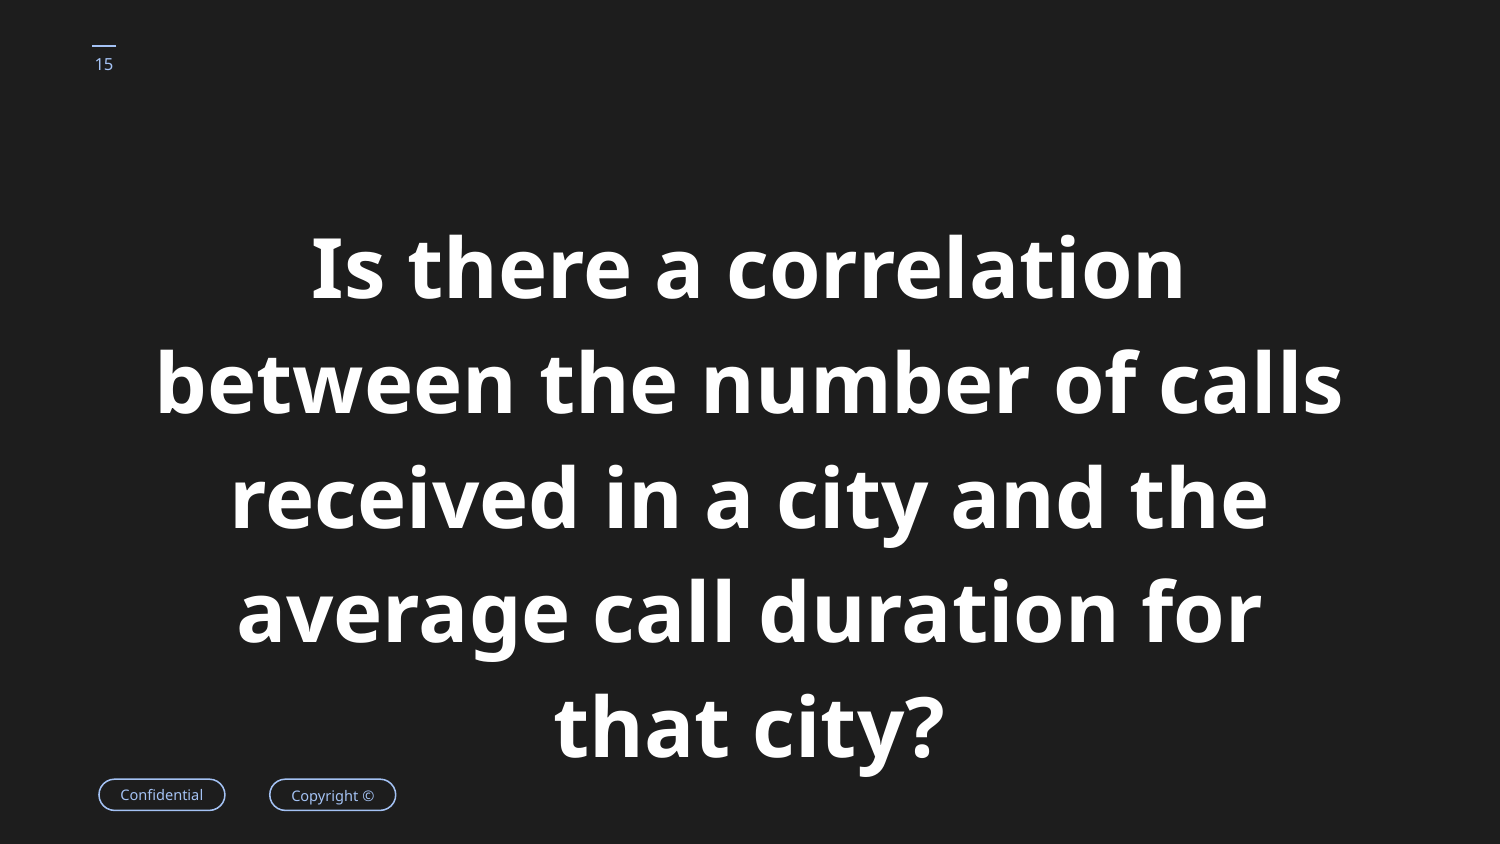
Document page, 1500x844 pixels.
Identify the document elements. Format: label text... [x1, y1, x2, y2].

title Is there a correlation between the number of calls received in a city and the average call duration for that city? [122, 184, 1378, 447]
slide_number ‹#› [69, 33, 140, 98]
